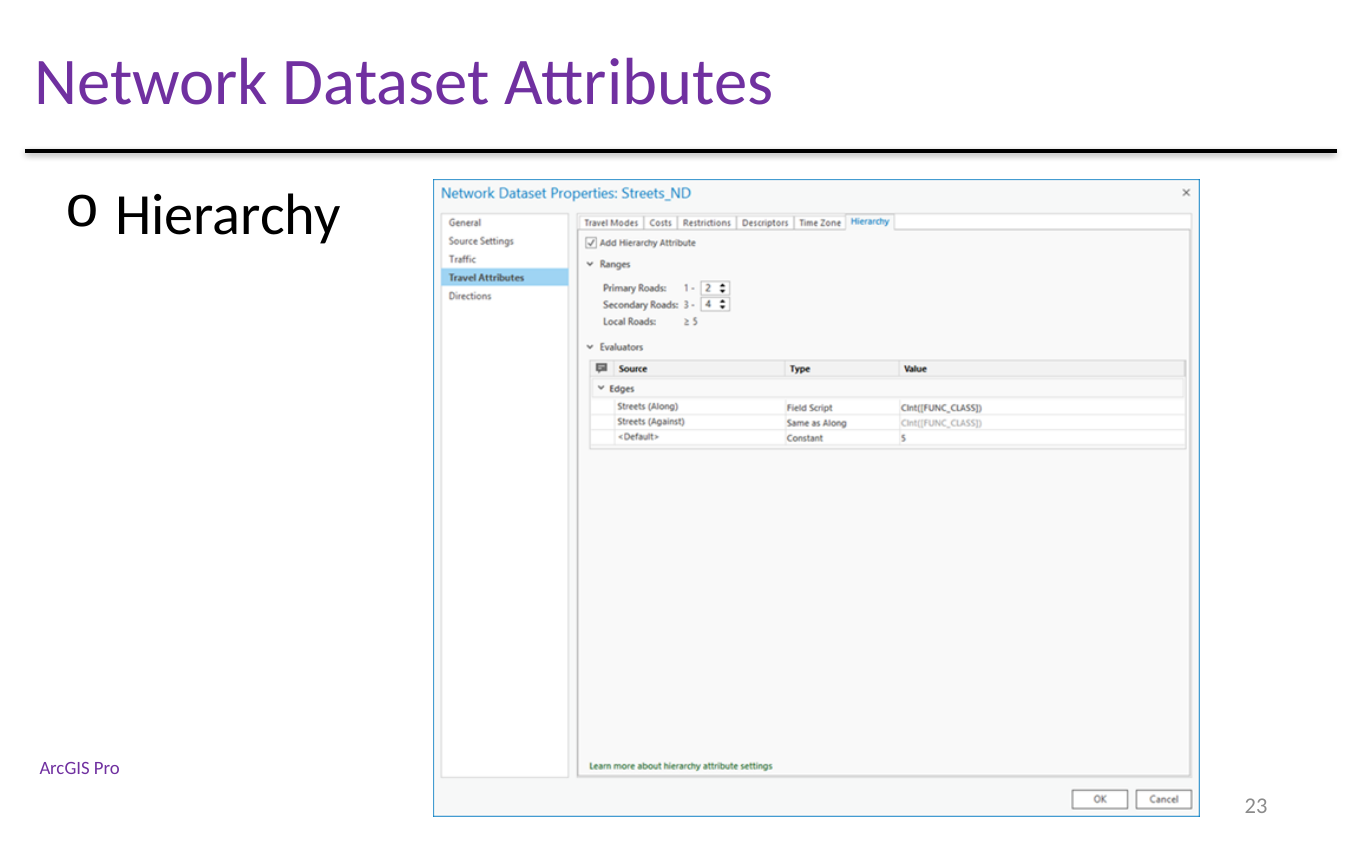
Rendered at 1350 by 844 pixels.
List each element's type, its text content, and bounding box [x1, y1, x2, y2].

picture [433, 178, 1201, 817]
text_box ArcGIS Pro [24, 747, 284, 786]
text_box Network Dataset Attributes [19, 7, 1345, 148]
slide_number 23 [967, 782, 1283, 827]
text_box Hierarchy [49, 168, 1310, 807]
